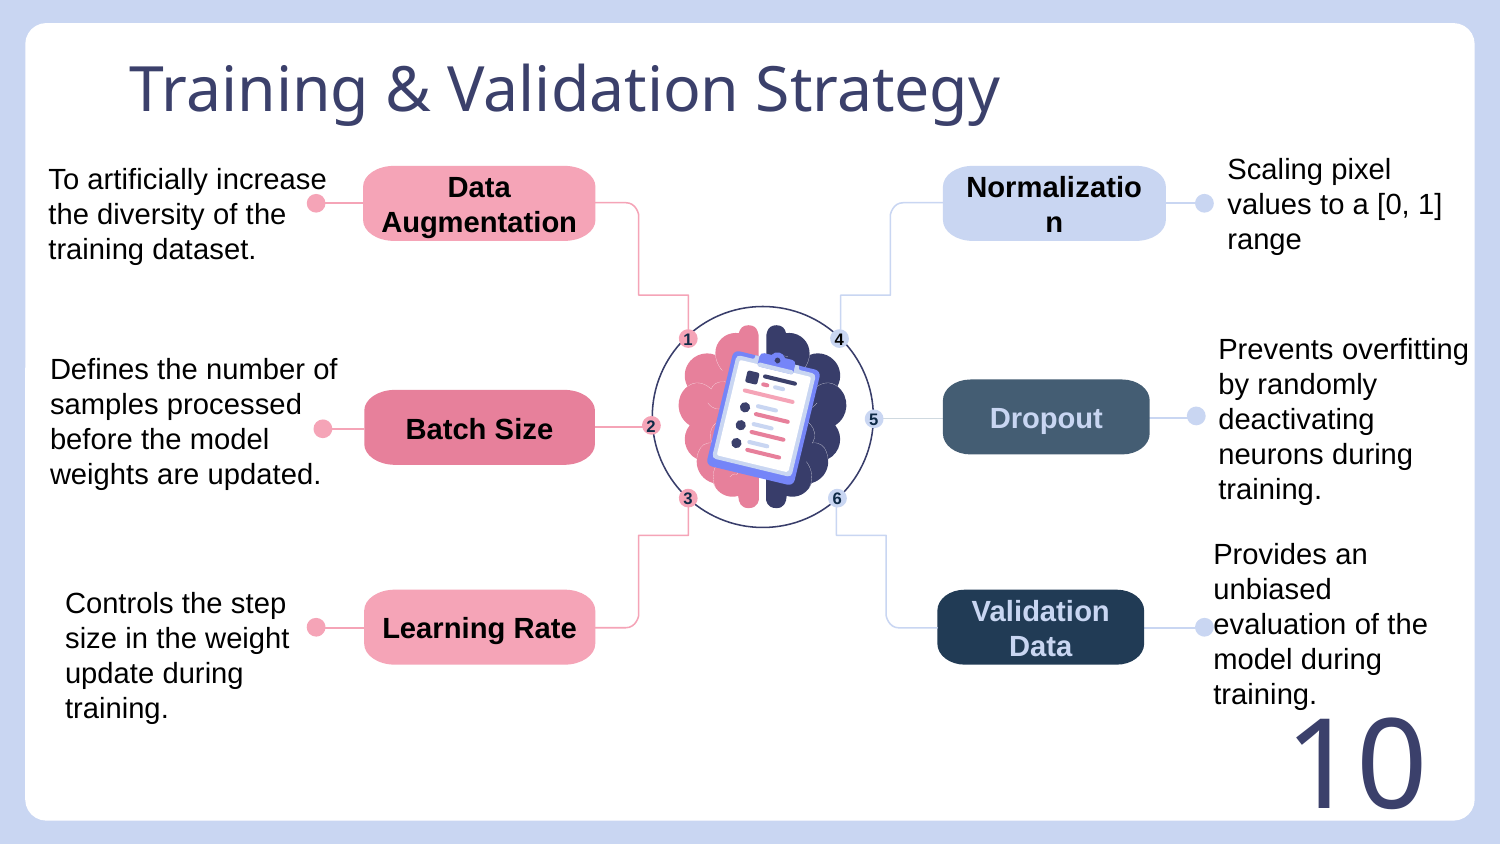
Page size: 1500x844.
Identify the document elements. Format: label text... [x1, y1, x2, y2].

text_box 10 [1270, 711, 1461, 805]
text_box Defines the number of samples processed before the model weights are updated. [8, 350, 301, 490]
text_box Controls the step size in the weight update during training. [23, 570, 329, 739]
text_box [306, 165, 1215, 665]
text_box To artificially increase the diversity of the training dataset. [7, 147, 355, 278]
text_box Prevents overfitting by randomly deactivating neurons during training. [1219, 356, 1493, 479]
text_box Scaling pixel values to a [0, 1] range [1212, 136, 1470, 269]
text_box Provides an unbiased evaluation of the model during training. [1172, 558, 1488, 687]
title Training & Validation Strategy [115, 33, 1379, 128]
